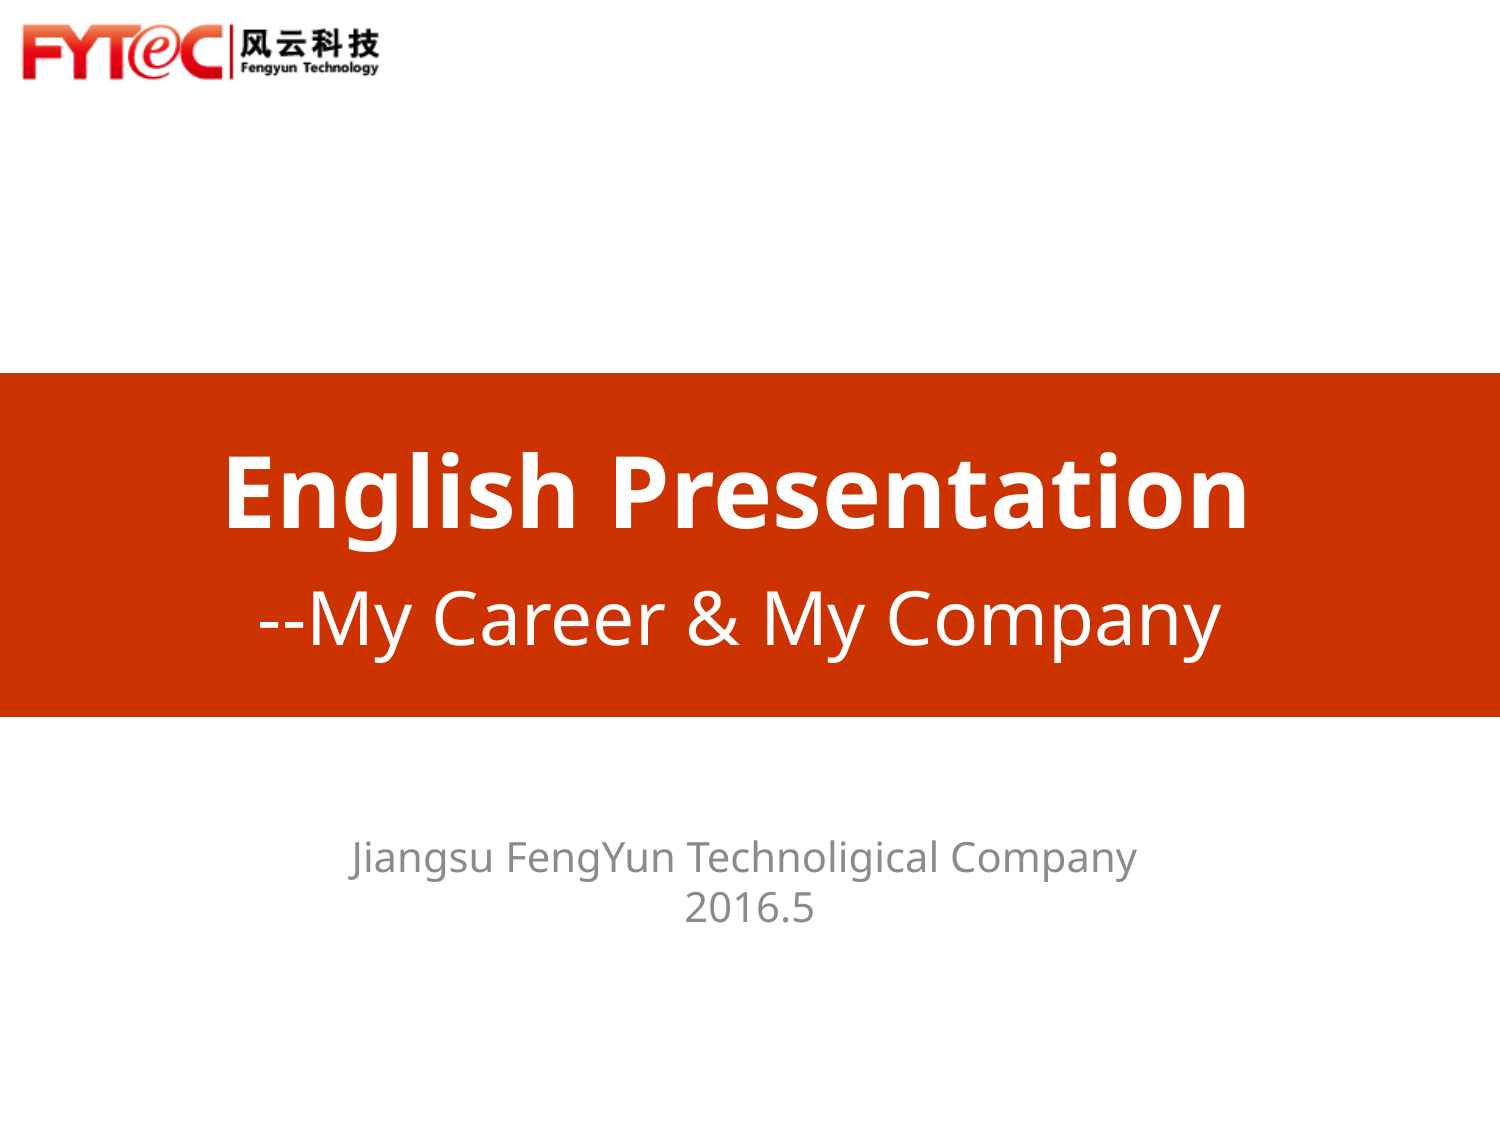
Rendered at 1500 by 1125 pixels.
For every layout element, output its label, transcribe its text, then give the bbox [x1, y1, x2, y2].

title English Presentation --My Career & My Company [141, 408, 1359, 651]
picture [0, 373, 1500, 717]
subtitle Jiangsu FengYun Technoligical Company 2016.5 [225, 711, 1275, 1000]
picture [19, 19, 396, 88]
